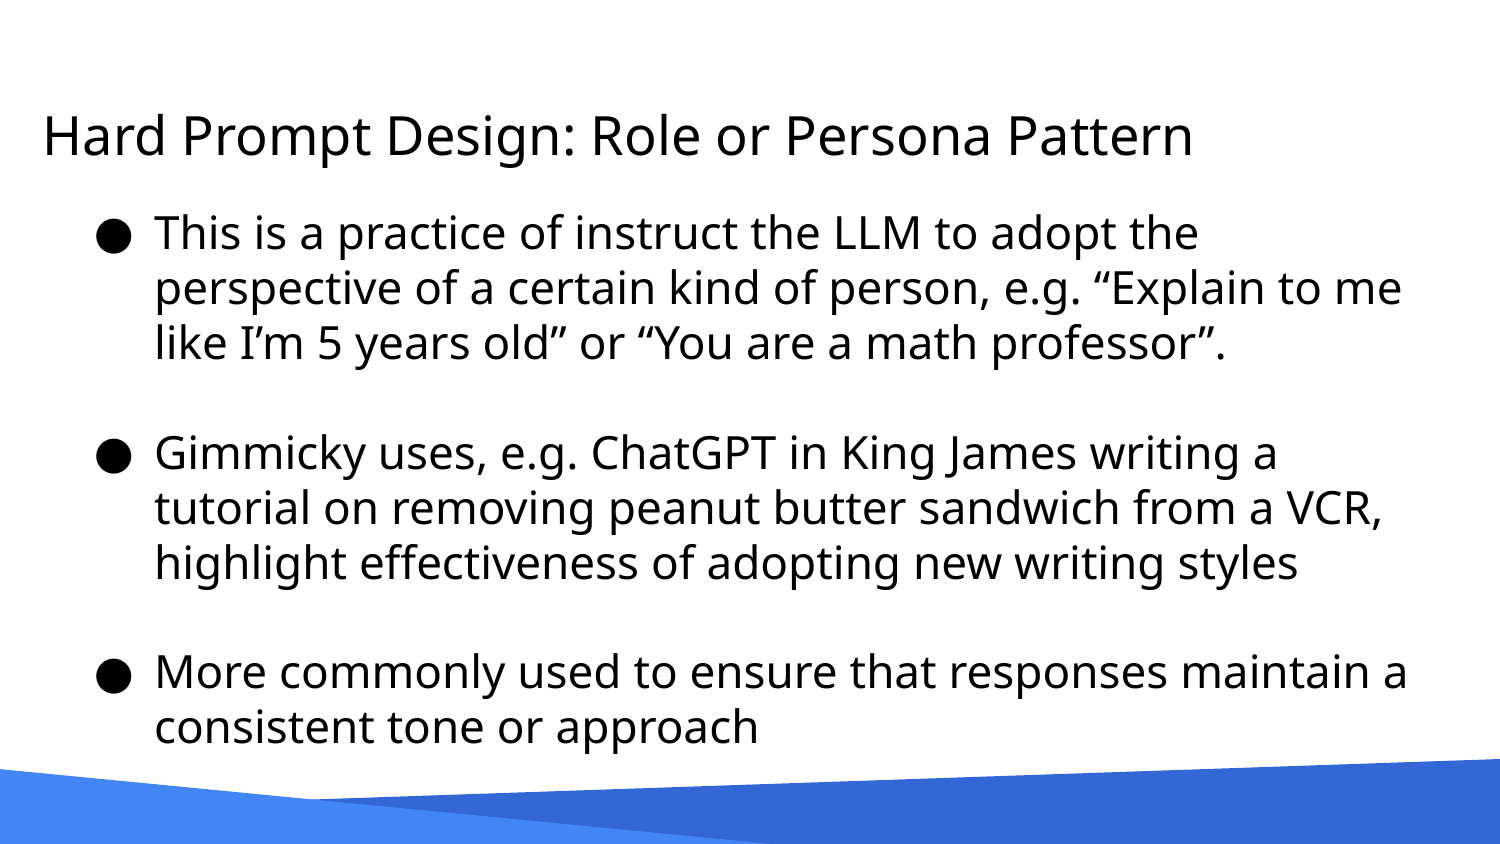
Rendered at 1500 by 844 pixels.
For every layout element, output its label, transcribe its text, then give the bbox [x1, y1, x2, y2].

title Hard Prompt Design: Role or Persona Pattern [27, 85, 1440, 210]
text_box This is a practice of instruct the LLM to adopt the perspective of a certain kind of person, e.g. “Explain to me like I’m 5 years old” or “You are a math professor”. Gimmicky uses, e.g. ChatGPT in King James writing a tutorial on removing peanut butter sandwich from a VCR, highlight effectiveness of adopting new writing styles More commonly used to ensure that responses maintain a consistent tone or approach [64, 188, 1458, 766]
